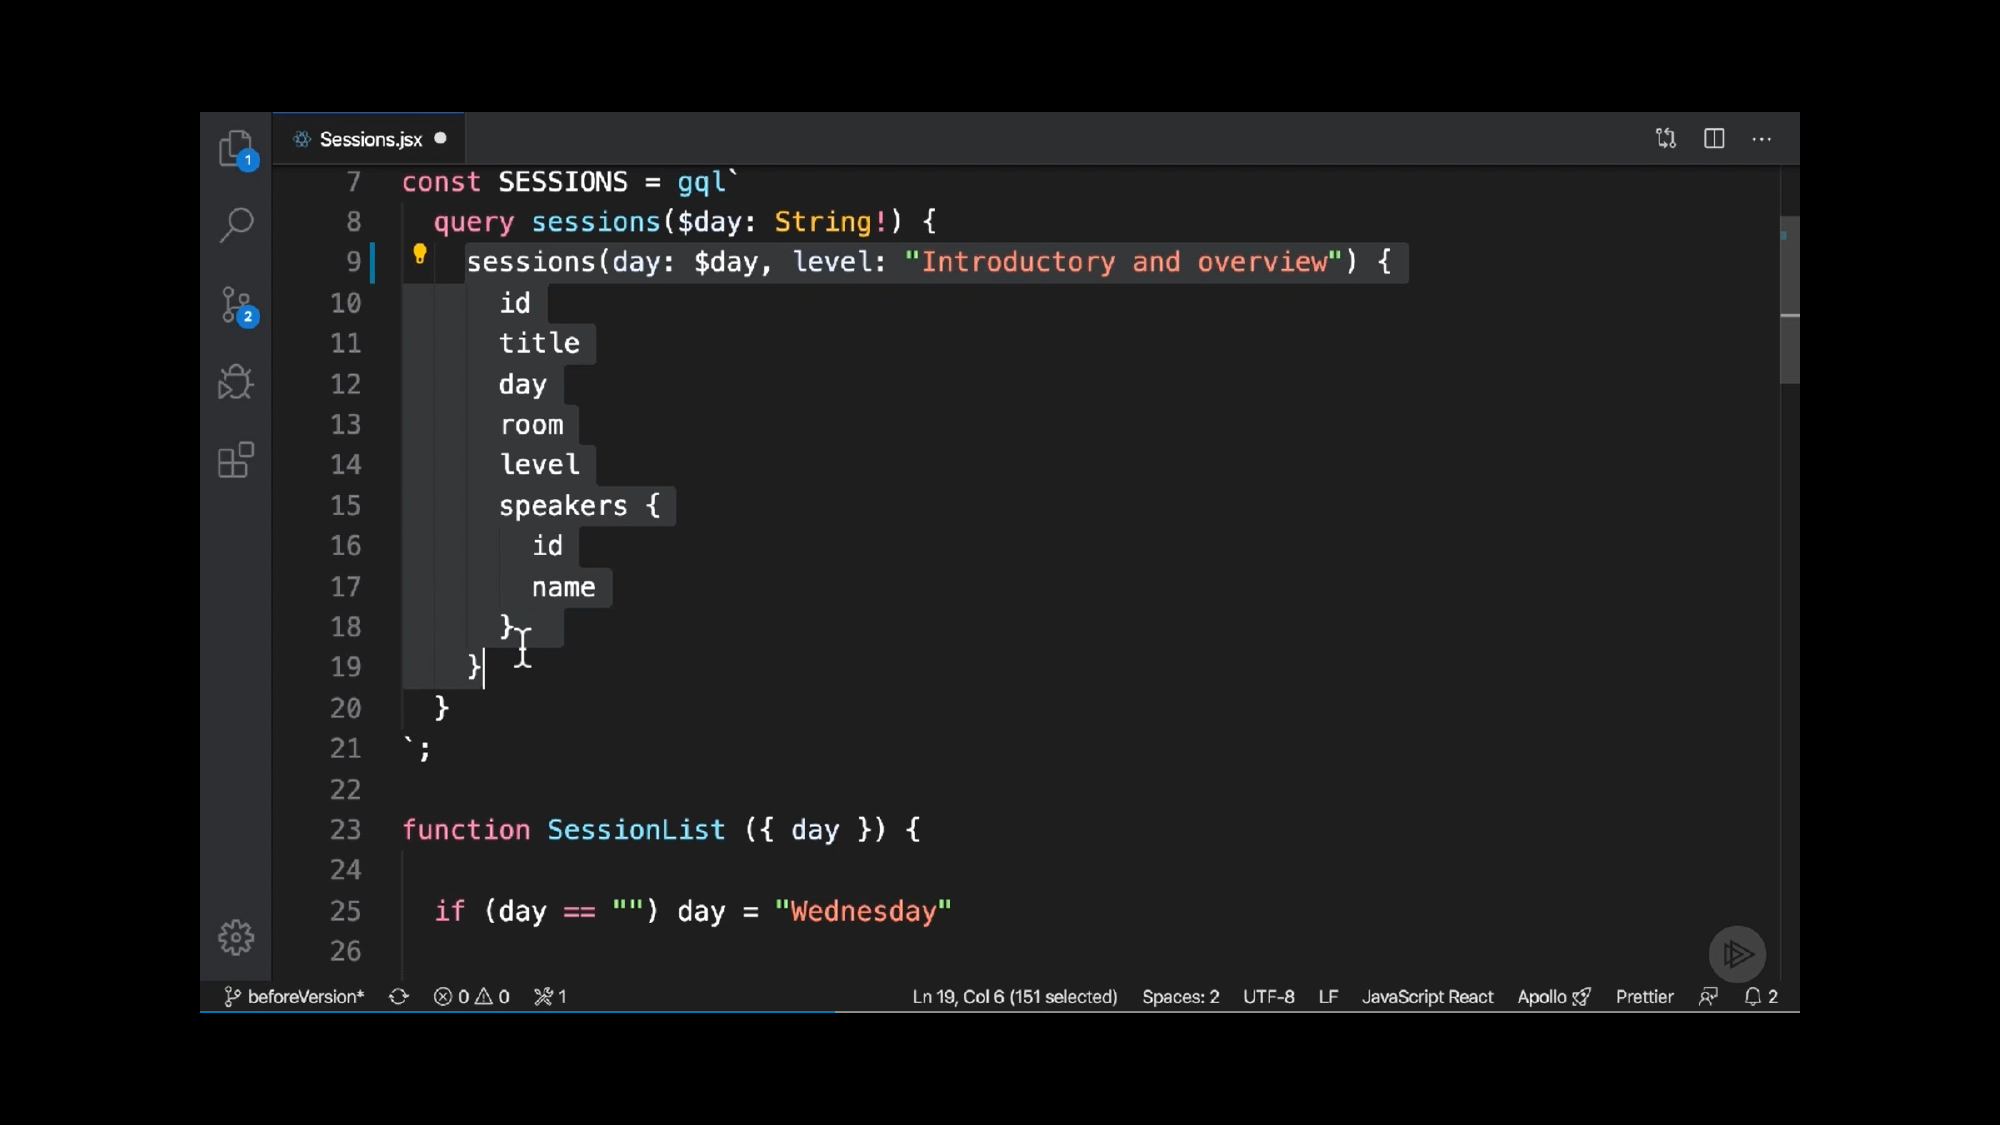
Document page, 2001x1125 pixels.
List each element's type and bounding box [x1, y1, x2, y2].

picture [199, 112, 1800, 1013]
